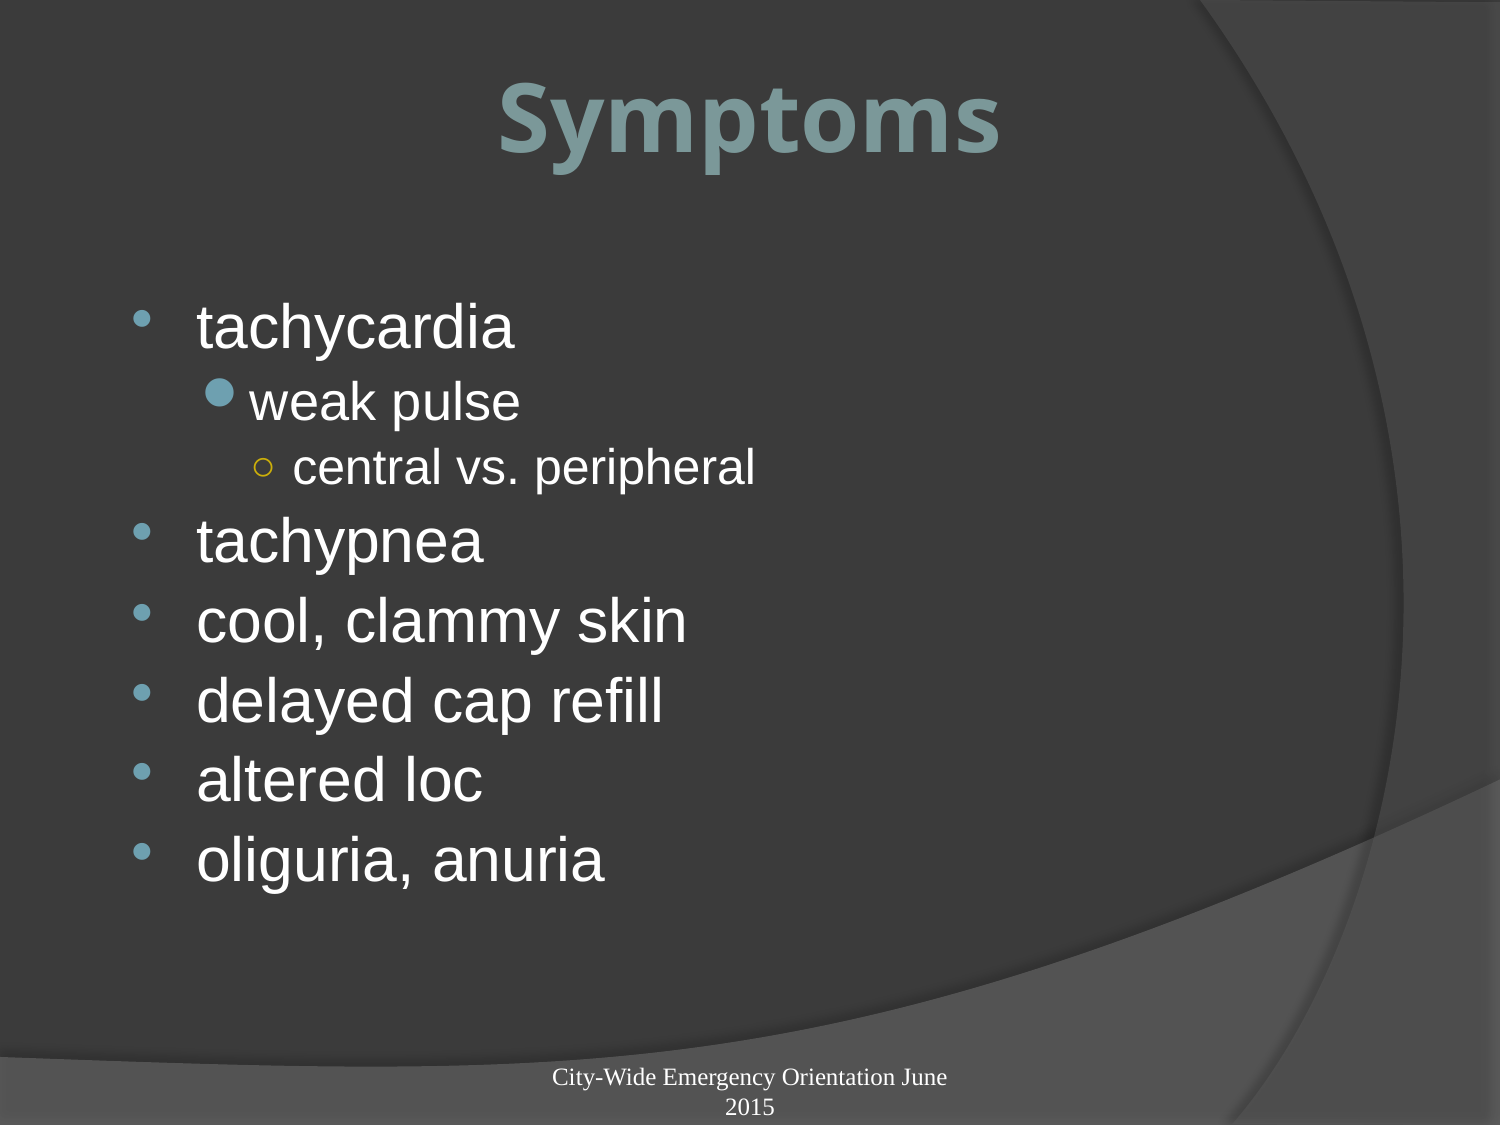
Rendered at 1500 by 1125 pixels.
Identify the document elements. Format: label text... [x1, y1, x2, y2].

list tachycardia weak pulse central vs. peripheral tachypnea cool, clammy skin delayed cap refill altered loc oliguria, anuria [112, 287, 1388, 988]
title Symptoms [112, 31, 1388, 197]
footer City-Wide Emergency Orientation June 2015 [512, 1053, 988, 1114]
